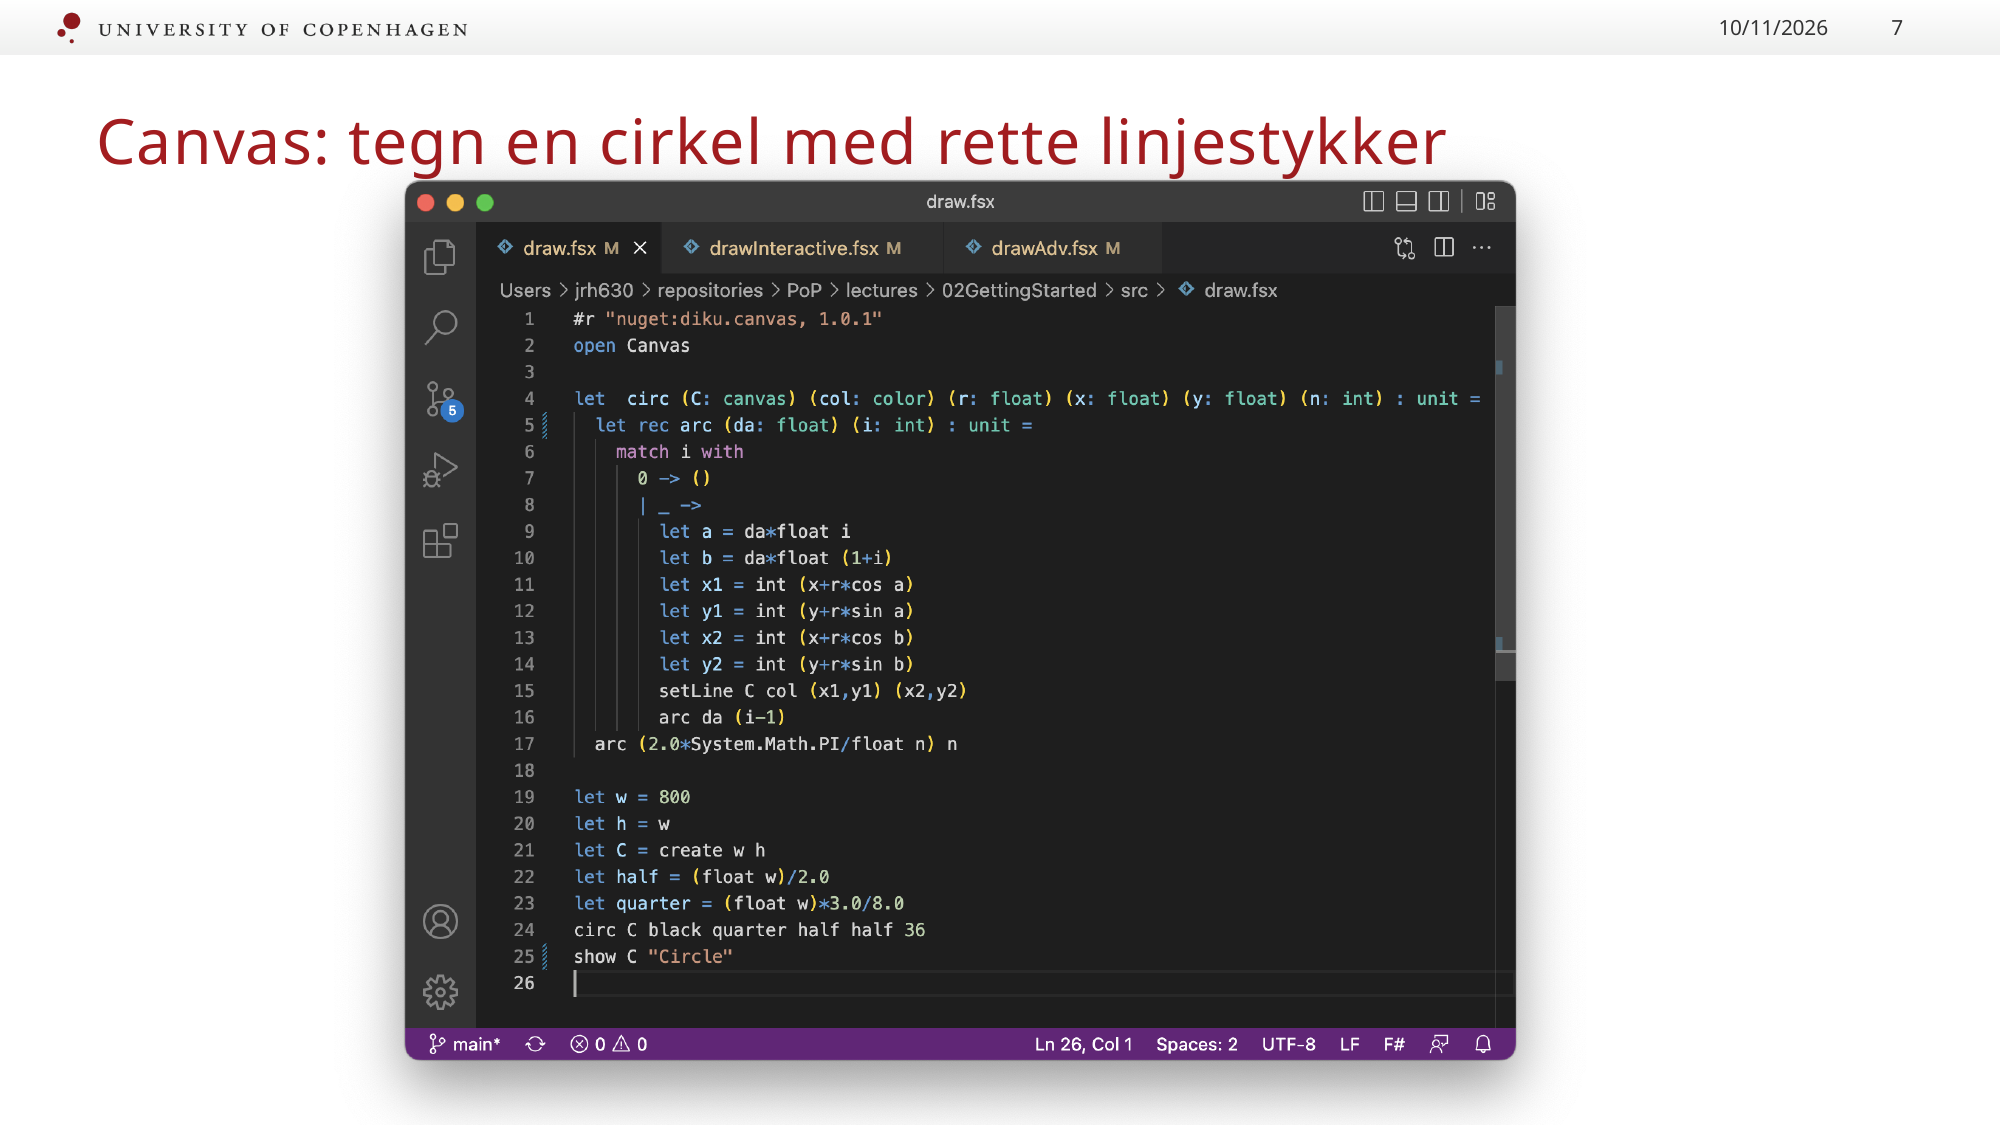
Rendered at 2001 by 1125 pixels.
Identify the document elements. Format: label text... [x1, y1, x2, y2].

picture [322, 124, 1598, 1125]
slide_number 7 [1840, 14, 1904, 43]
picture [92, 15, 475, 42]
text_box Canvas: tegn en cirkel med rette linjestykker [96, 101, 1903, 244]
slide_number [1694, 14, 1829, 43]
